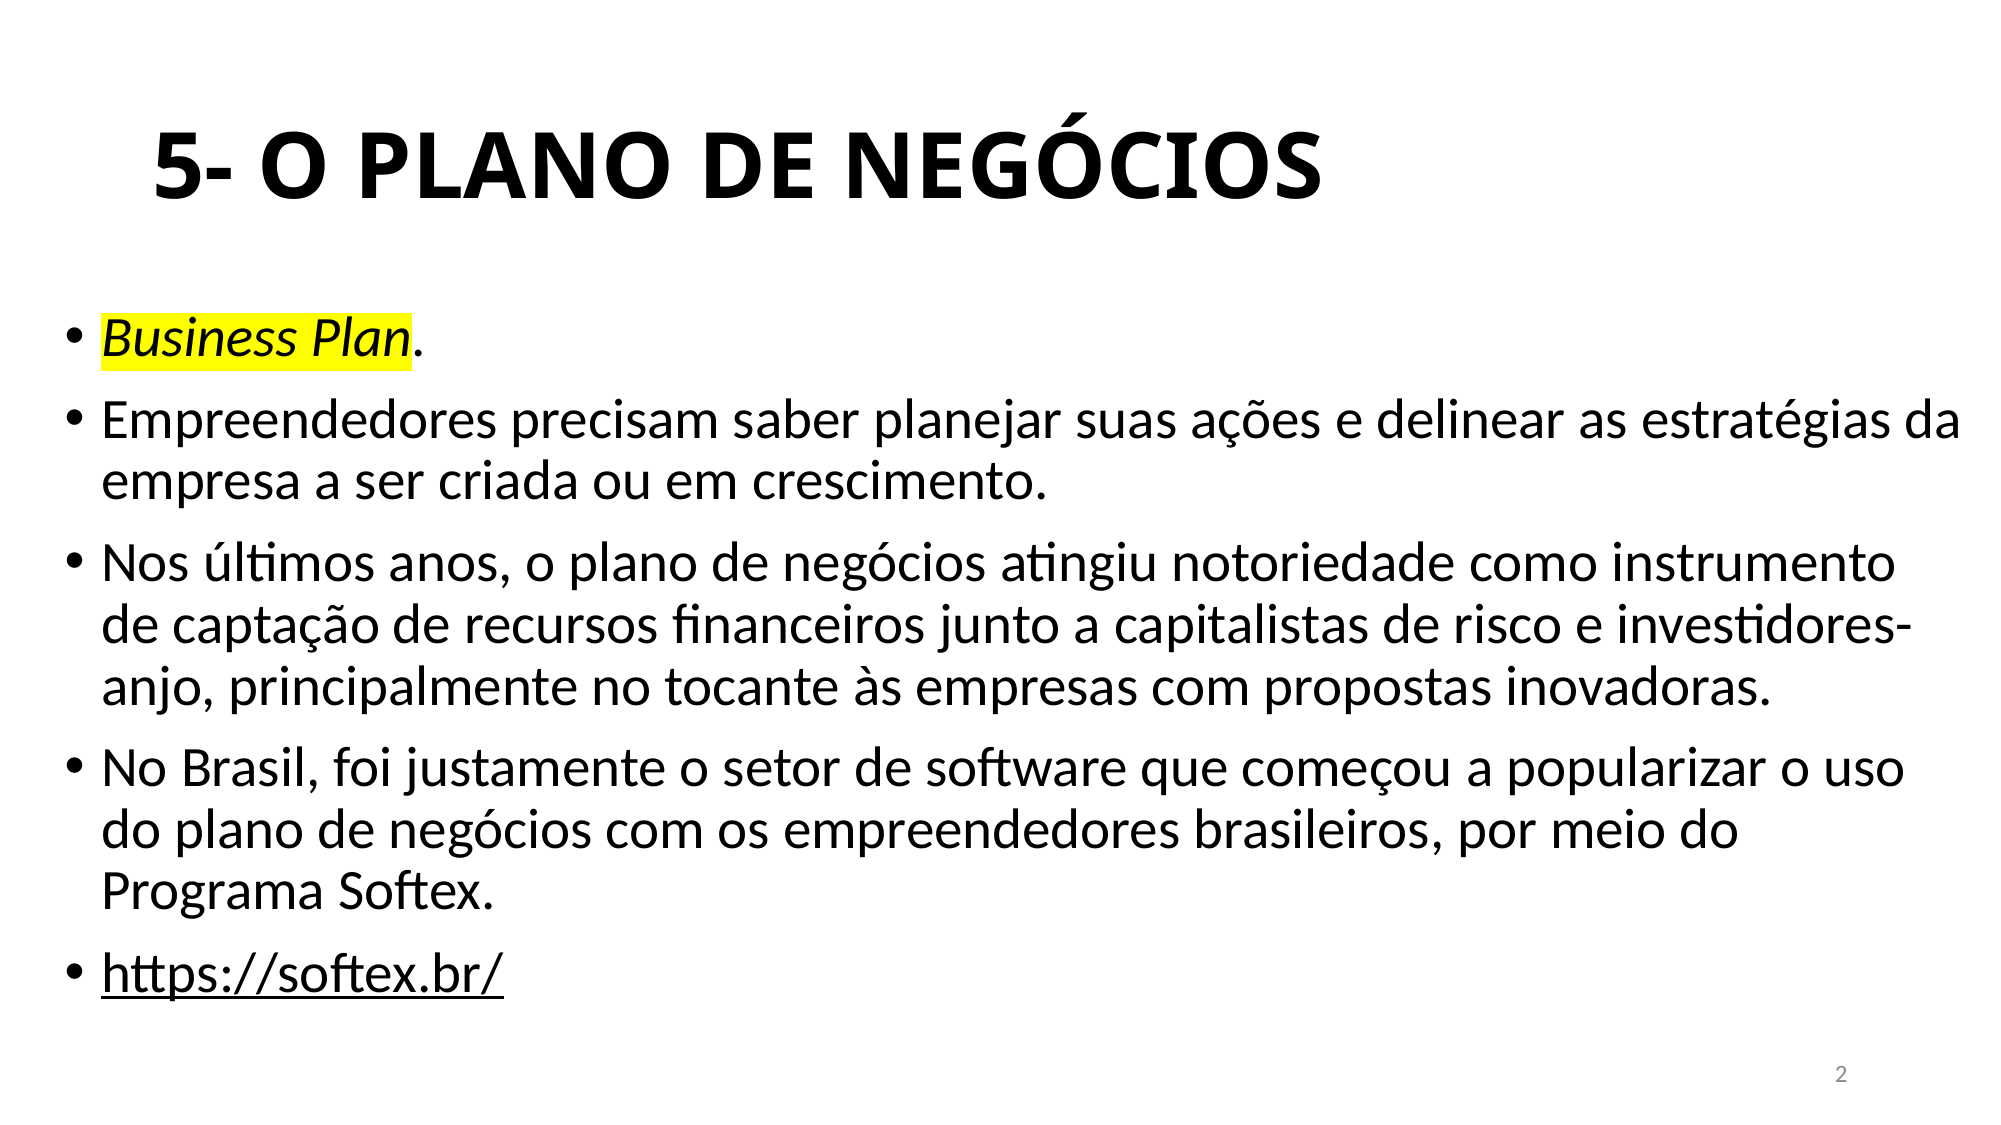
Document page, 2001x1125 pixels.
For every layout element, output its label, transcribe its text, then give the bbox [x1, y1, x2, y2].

title 5- O PLANO DE NEGÓCIOS [137, 59, 1863, 278]
slide_number 2 [1412, 1042, 1863, 1103]
list Business Plan. Empreendedores precisam saber planejar suas ações e delinear as estratégias da empresa a ser criada ou em crescimento. Nos últimos anos, o plano de negócios atingiu notoriedade como instrumento de captação de recursos financeiros junto a capitalistas de risco e investidores-anjo, principalmente no tocante às empresas com propostas inovadoras. No Brasil, foi justamente o setor de software que começou a popularizar o uso do plano de negócios com os empreendedores brasileiros, por meio do Programa Softex. https://softex.br/ [49, 299, 1981, 1014]
